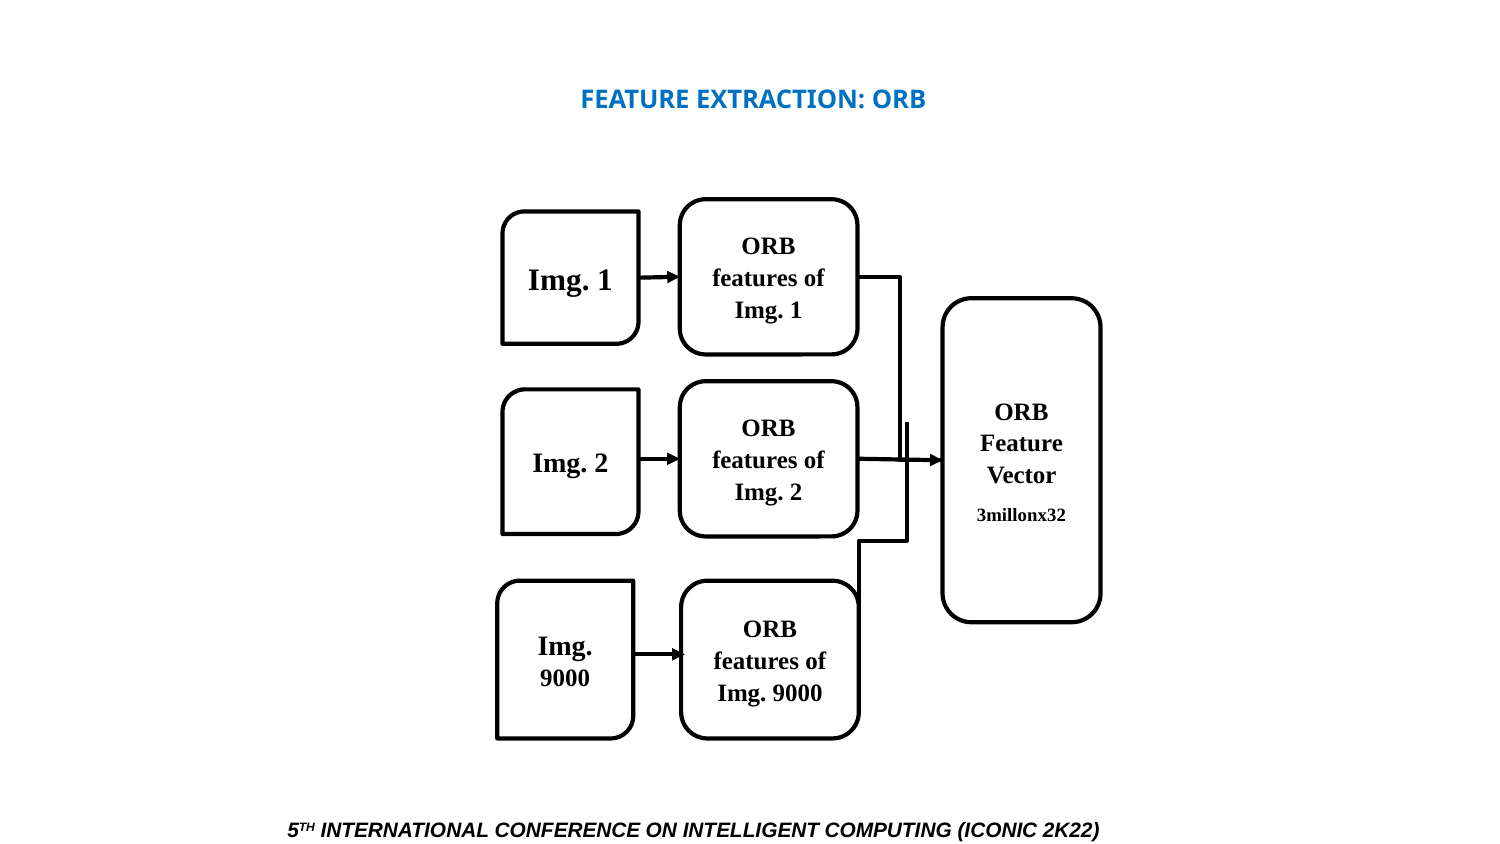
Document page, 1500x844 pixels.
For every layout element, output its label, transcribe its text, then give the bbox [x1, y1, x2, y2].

title FEATURE EXTRACTION: ORB [75, 67, 1425, 129]
text_box 5TH INTERNATIONAL CONFERENCE ON INTELLIGENT COMPUTING (ICONIC 2K22) [123, 809, 1264, 844]
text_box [857, 276, 943, 458]
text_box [496, 198, 1101, 739]
